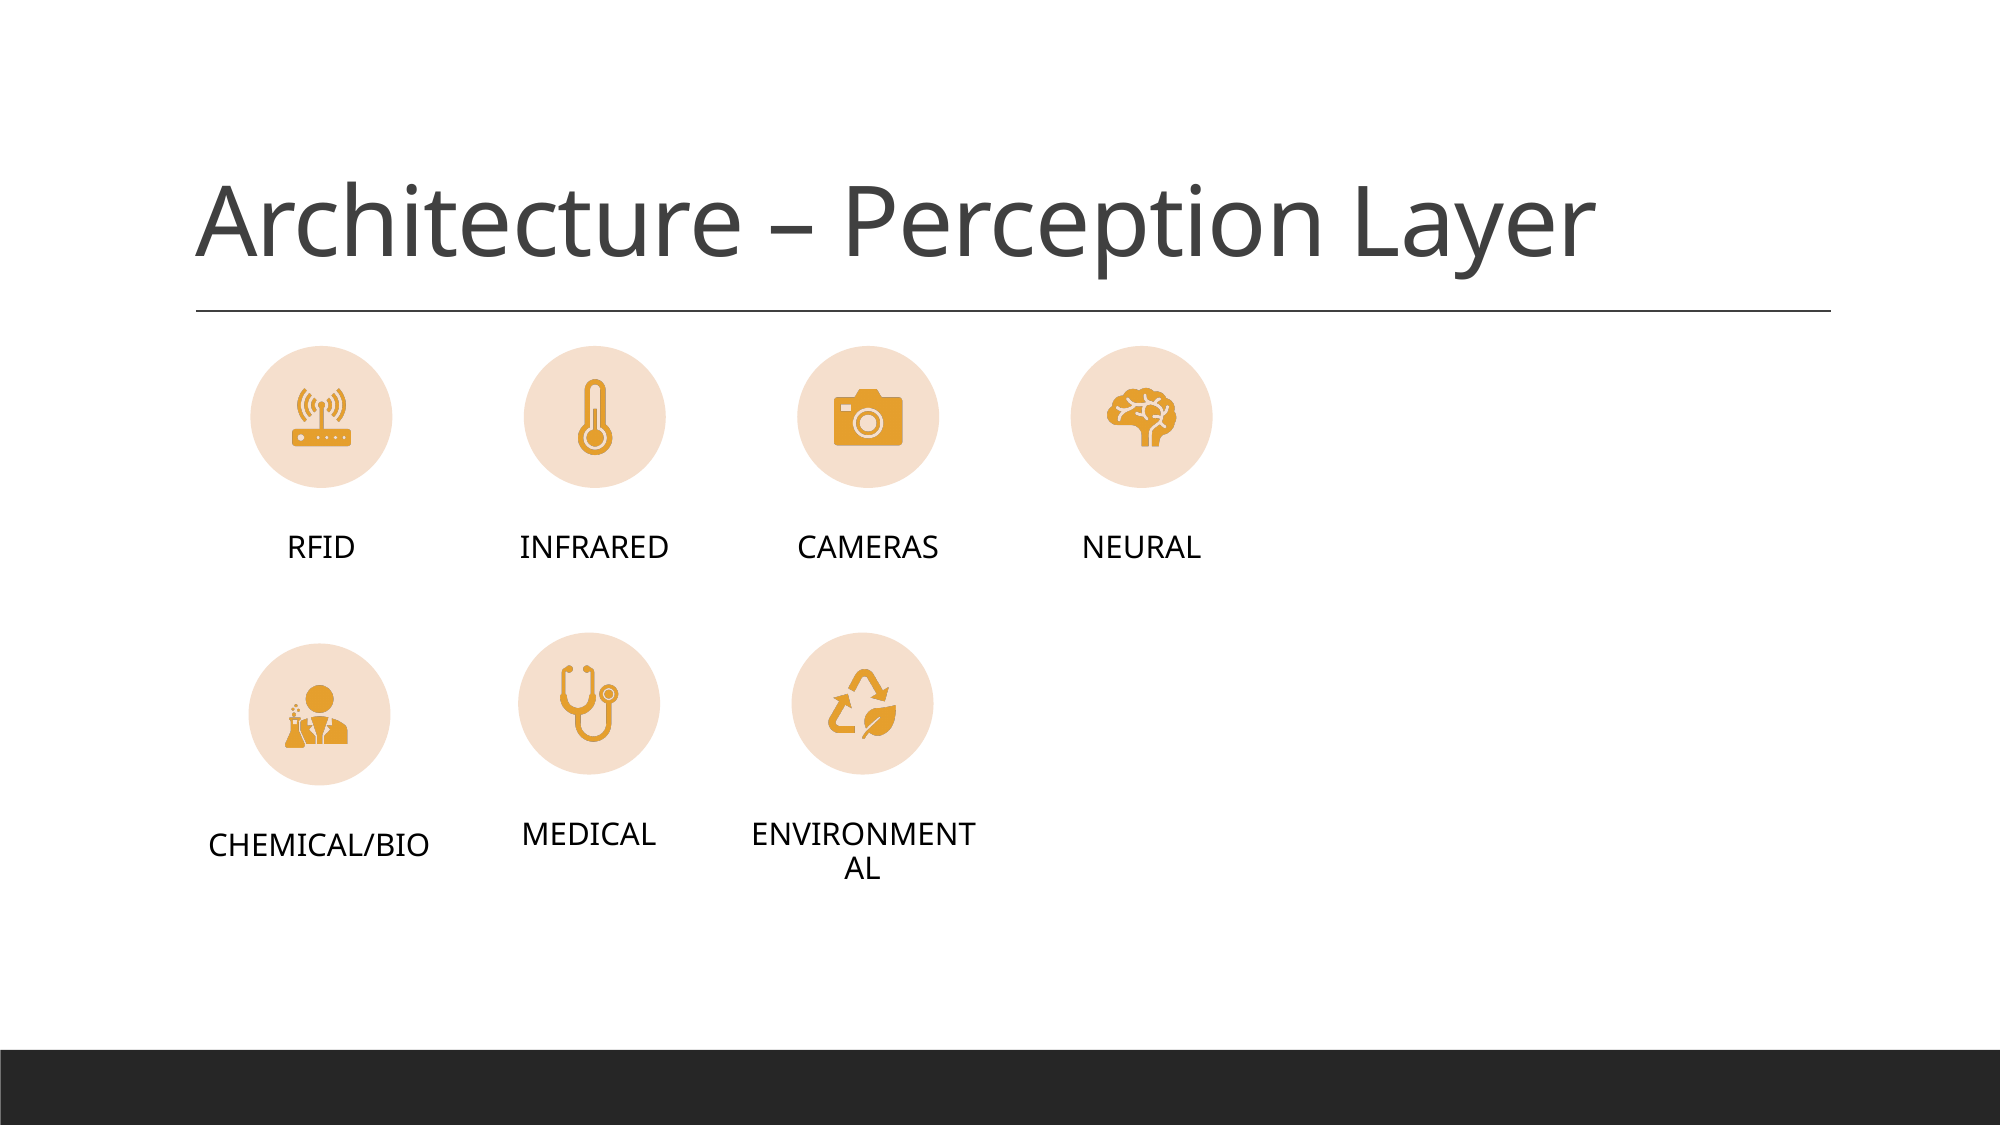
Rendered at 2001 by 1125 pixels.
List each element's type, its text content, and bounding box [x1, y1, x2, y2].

title Architecture – Perception Layer [180, 47, 1830, 285]
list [179, 345, 1831, 964]
